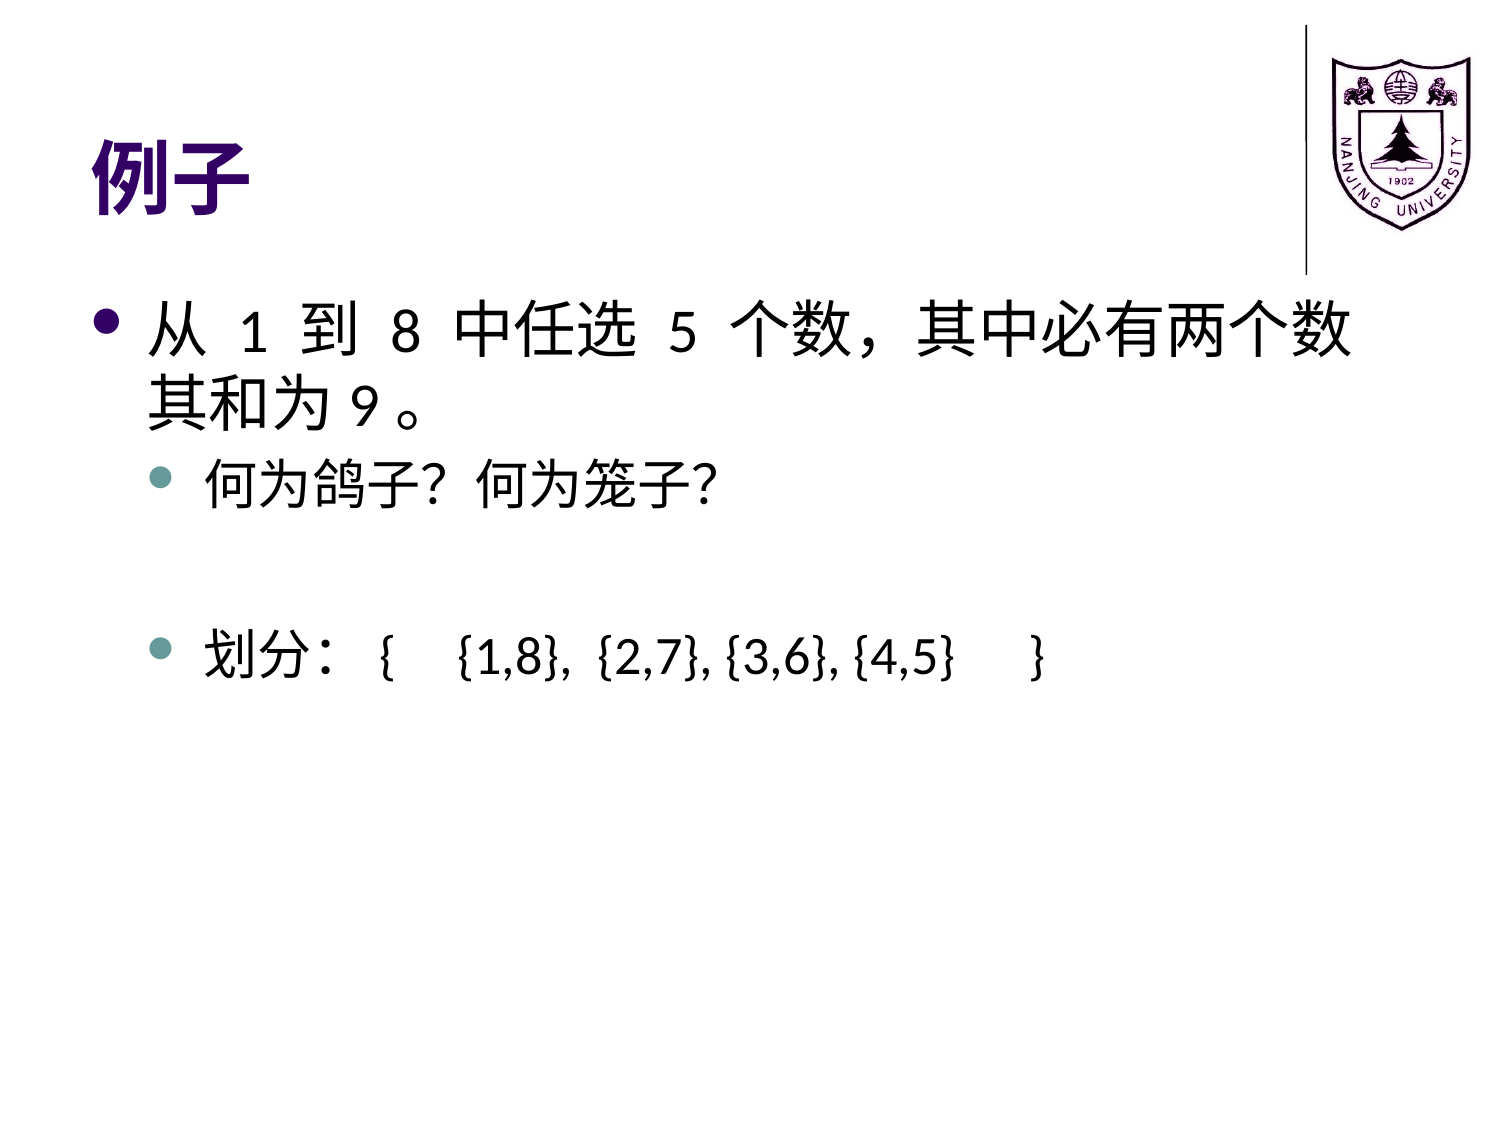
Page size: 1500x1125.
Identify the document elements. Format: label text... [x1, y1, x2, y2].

list 从 1 到 8 中任选 5 个数，其中必有两个数其和为9。 何为鸽子？何为笼子？ 划分：{ {1,8}, {2,7}, {3,6}, {4,5} } [75, 282, 1425, 1006]
picture [1328, 51, 1481, 235]
title 例子 [75, 20, 1313, 233]
